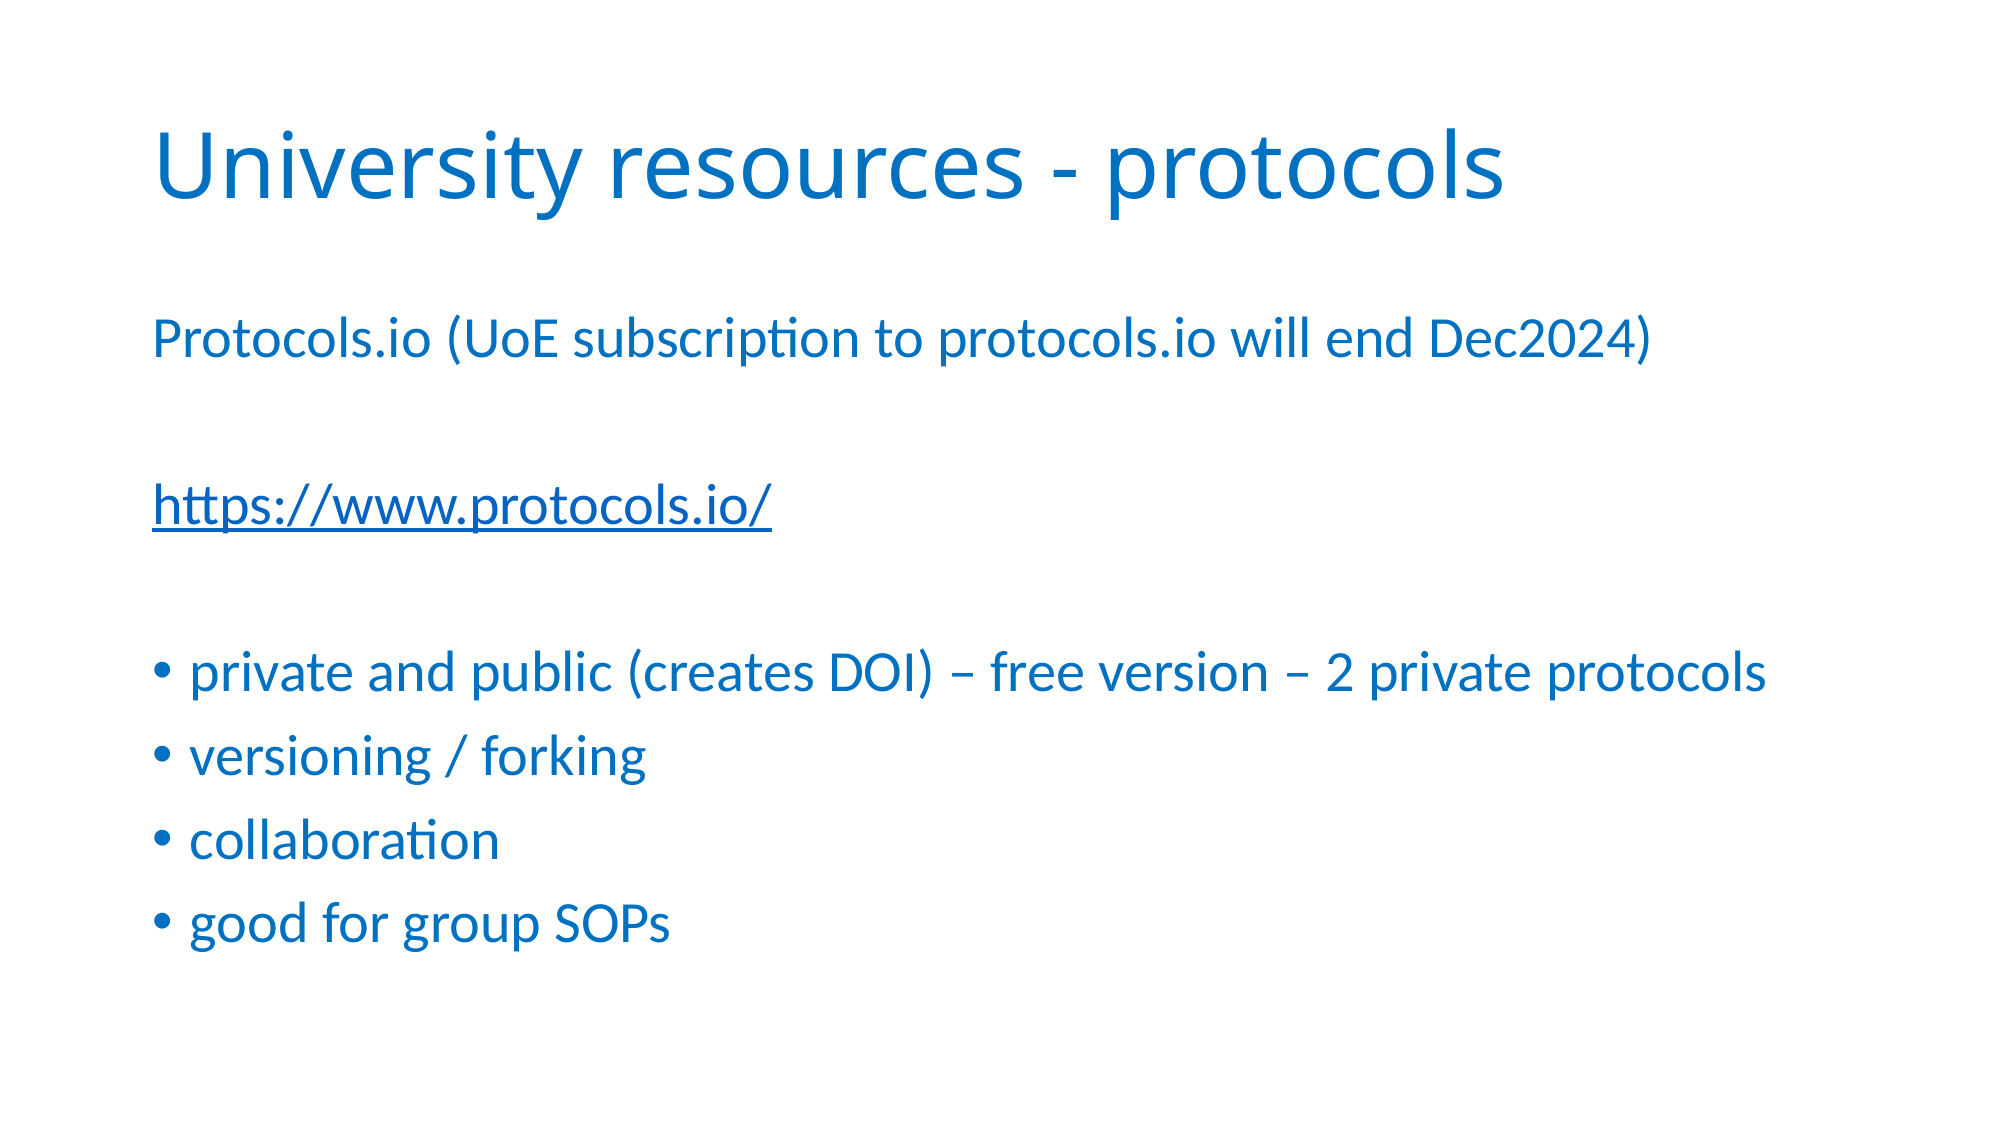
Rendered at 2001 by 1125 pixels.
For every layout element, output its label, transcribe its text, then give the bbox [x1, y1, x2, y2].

list Protocols.io (UoE subscription to protocols.io will end Dec2024) https://www.protocols.io/ private and public (creates DOI) – free version – 2 private protocols versioning / forking collaboration good for group SOPs [137, 299, 1863, 1014]
title University resources - protocols [137, 59, 1863, 278]
